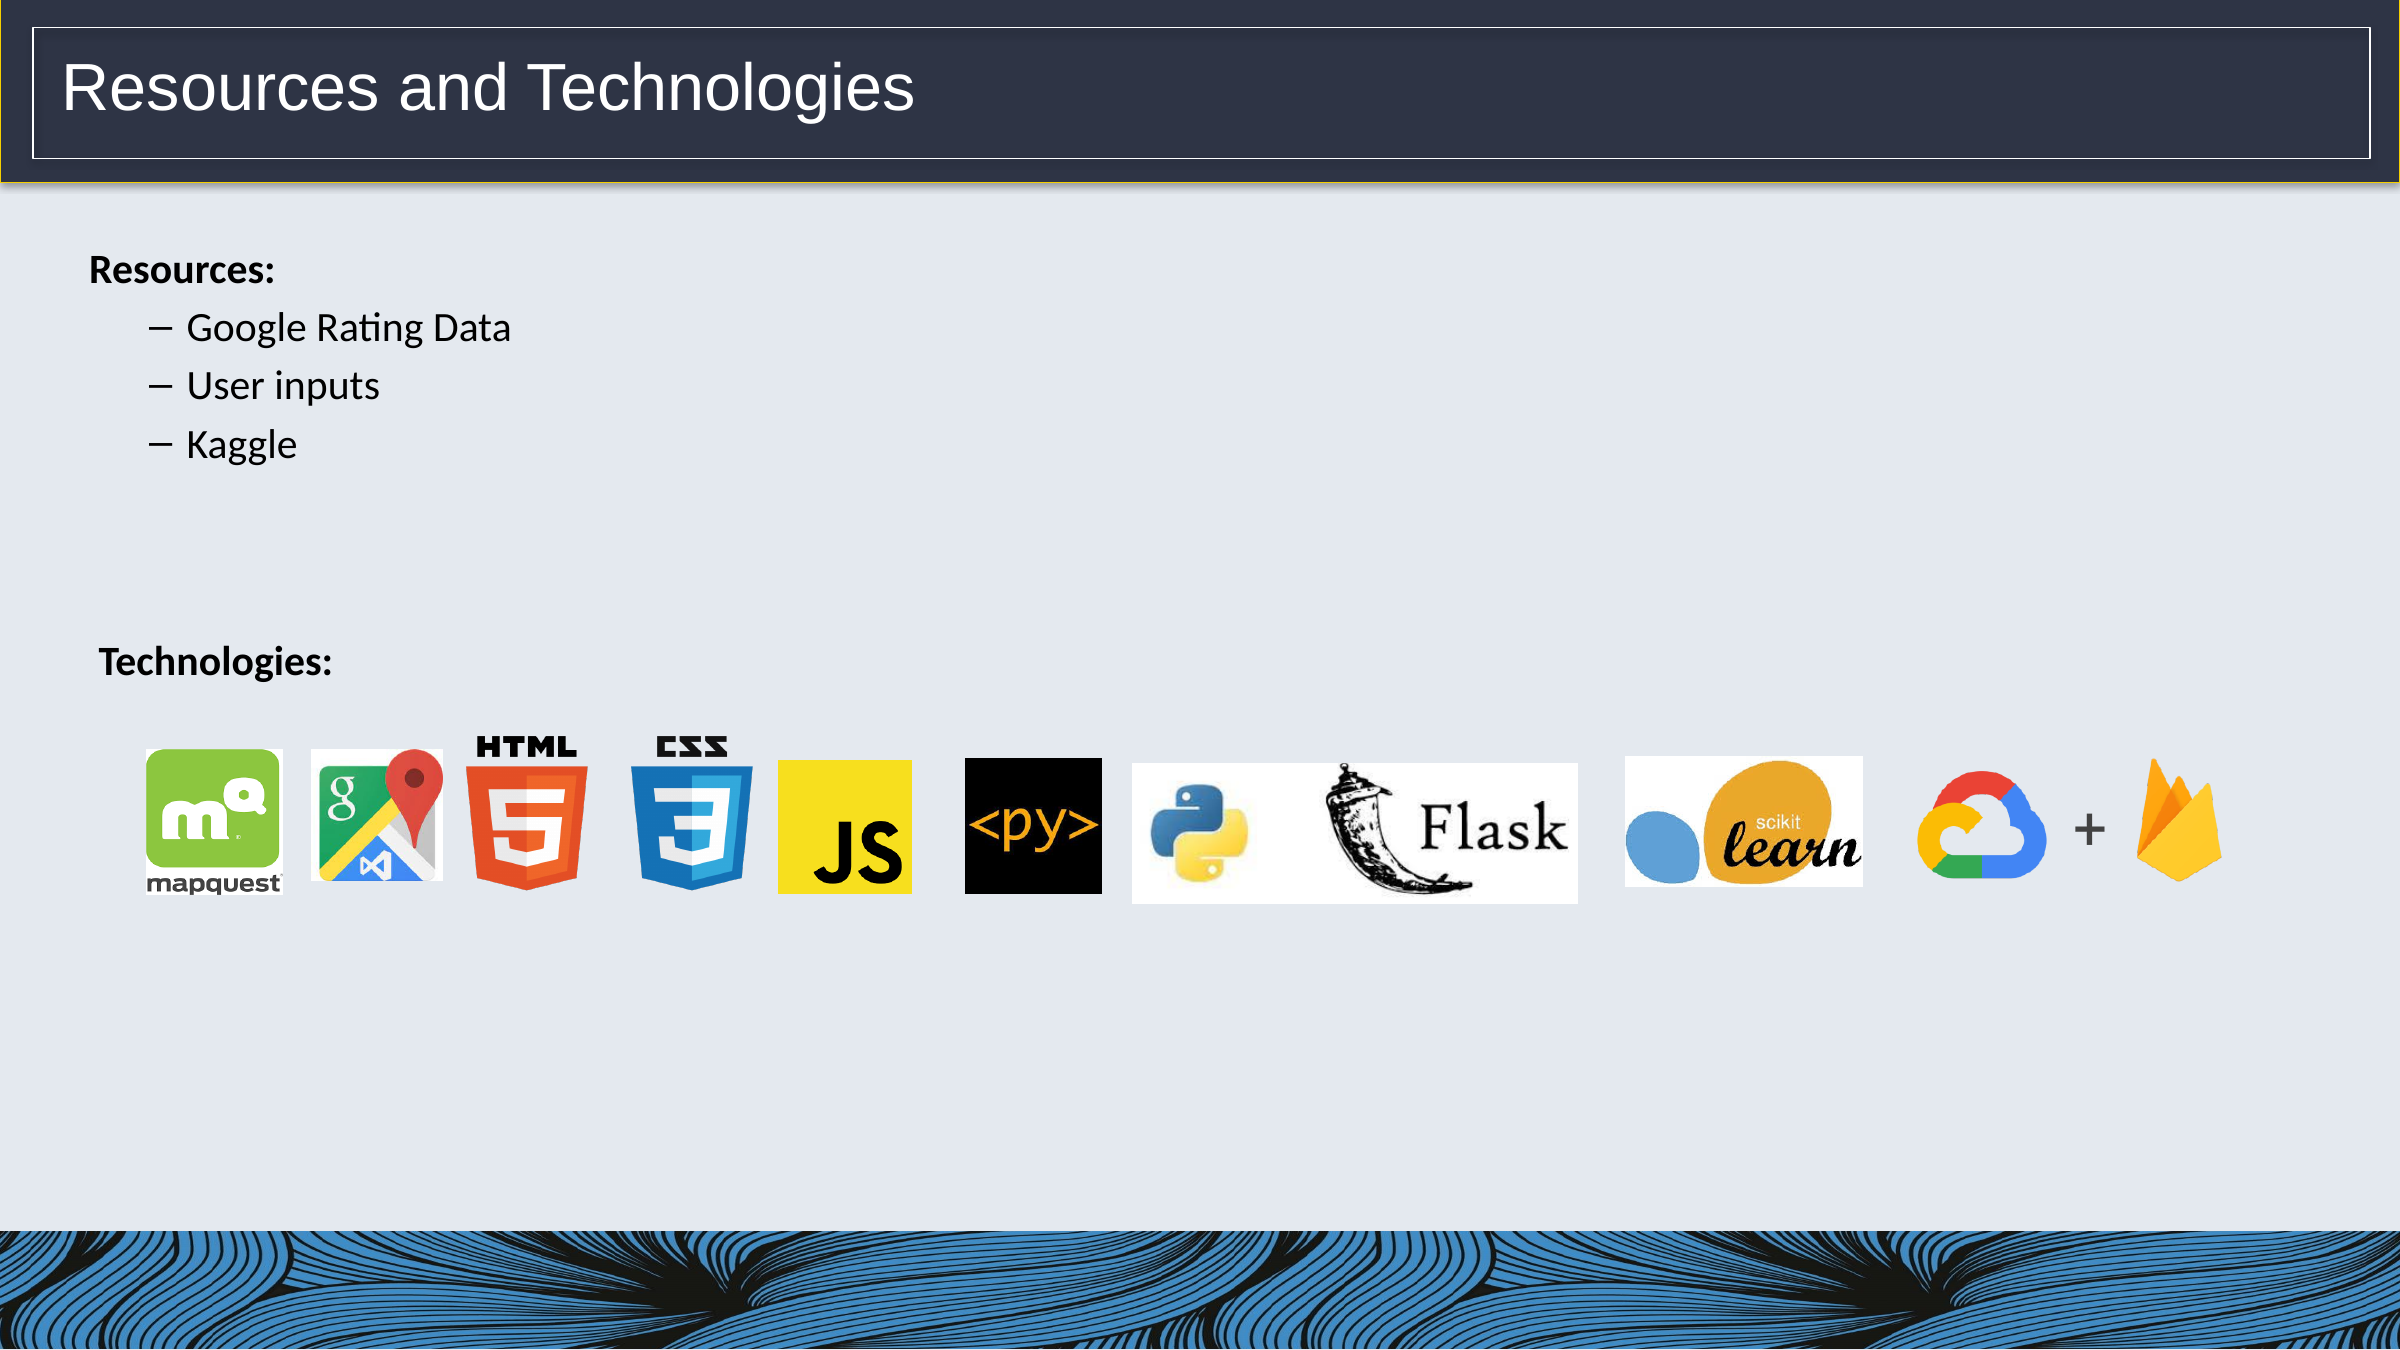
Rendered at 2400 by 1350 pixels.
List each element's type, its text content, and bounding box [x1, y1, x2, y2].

picture [446, 706, 771, 931]
picture [1625, 756, 1863, 887]
list Resources: Google Rating Data User inputs Kaggle Technologies: [65, 229, 2347, 1205]
list Resources and Technologies [37, 31, 2375, 168]
picture [964, 757, 1102, 895]
picture [1913, 756, 2222, 895]
picture [778, 760, 912, 895]
picture [0, 1231, 2400, 1349]
picture [310, 748, 443, 881]
picture [1132, 762, 1579, 904]
picture [145, 748, 283, 895]
